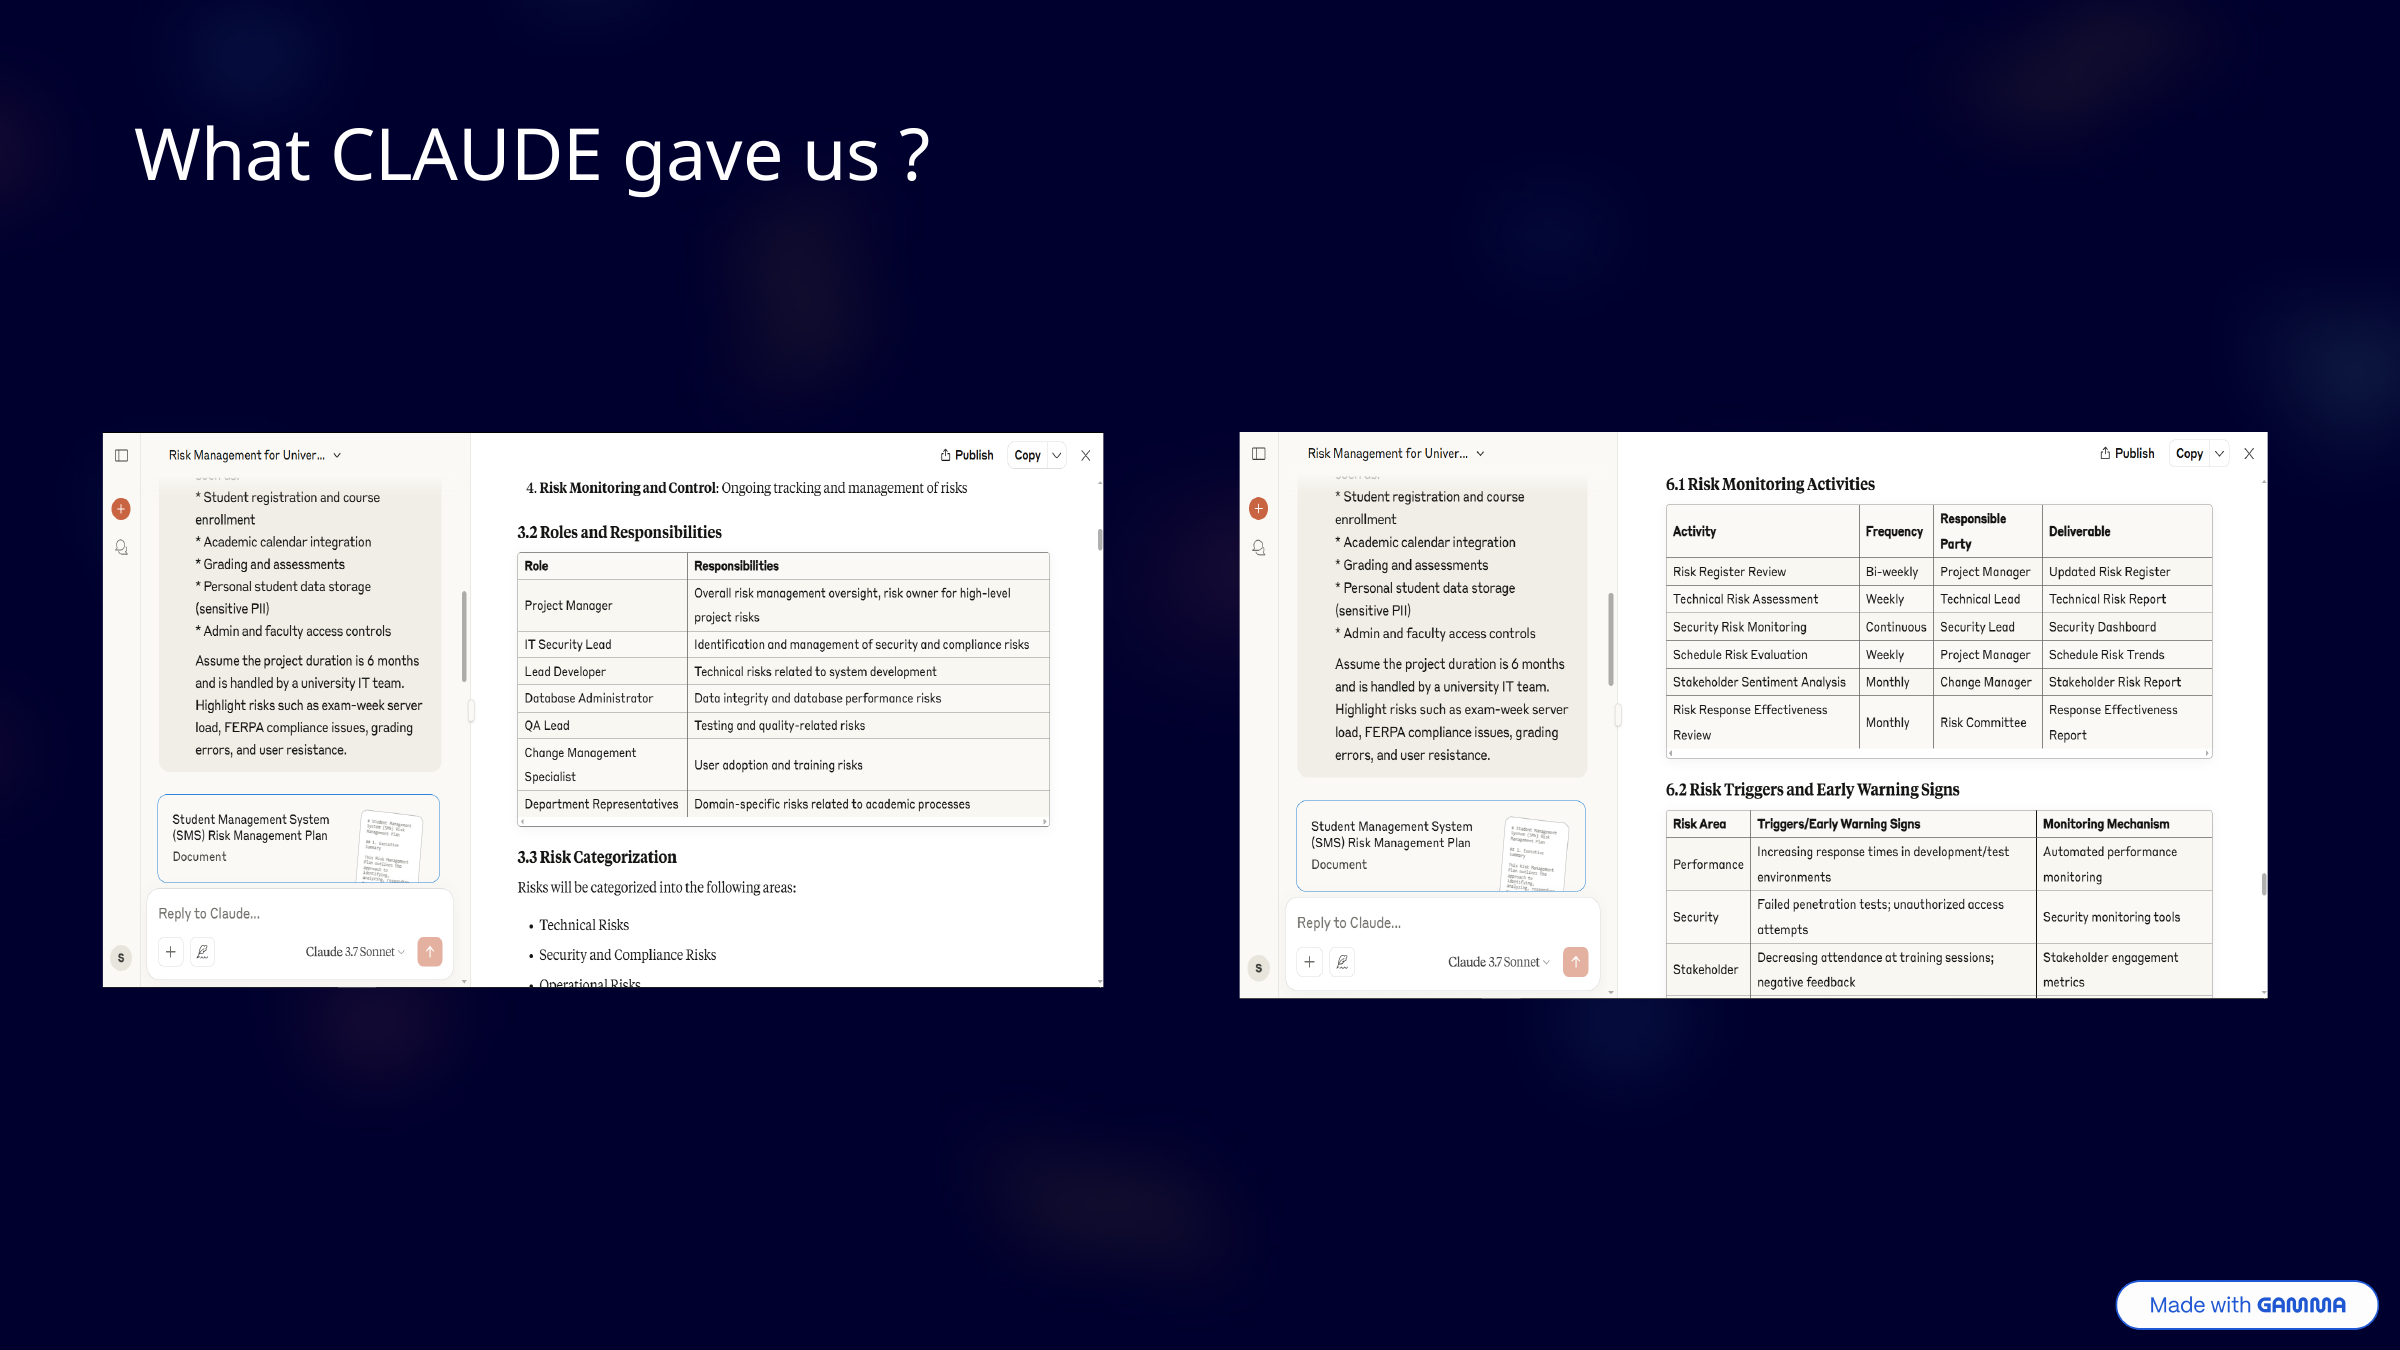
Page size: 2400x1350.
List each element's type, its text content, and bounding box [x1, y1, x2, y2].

picture [102, 432, 1104, 988]
picture [1239, 432, 2268, 999]
picture [2106, 1271, 2389, 1339]
text_box What CLAUDE gave us ? [134, 105, 957, 196]
